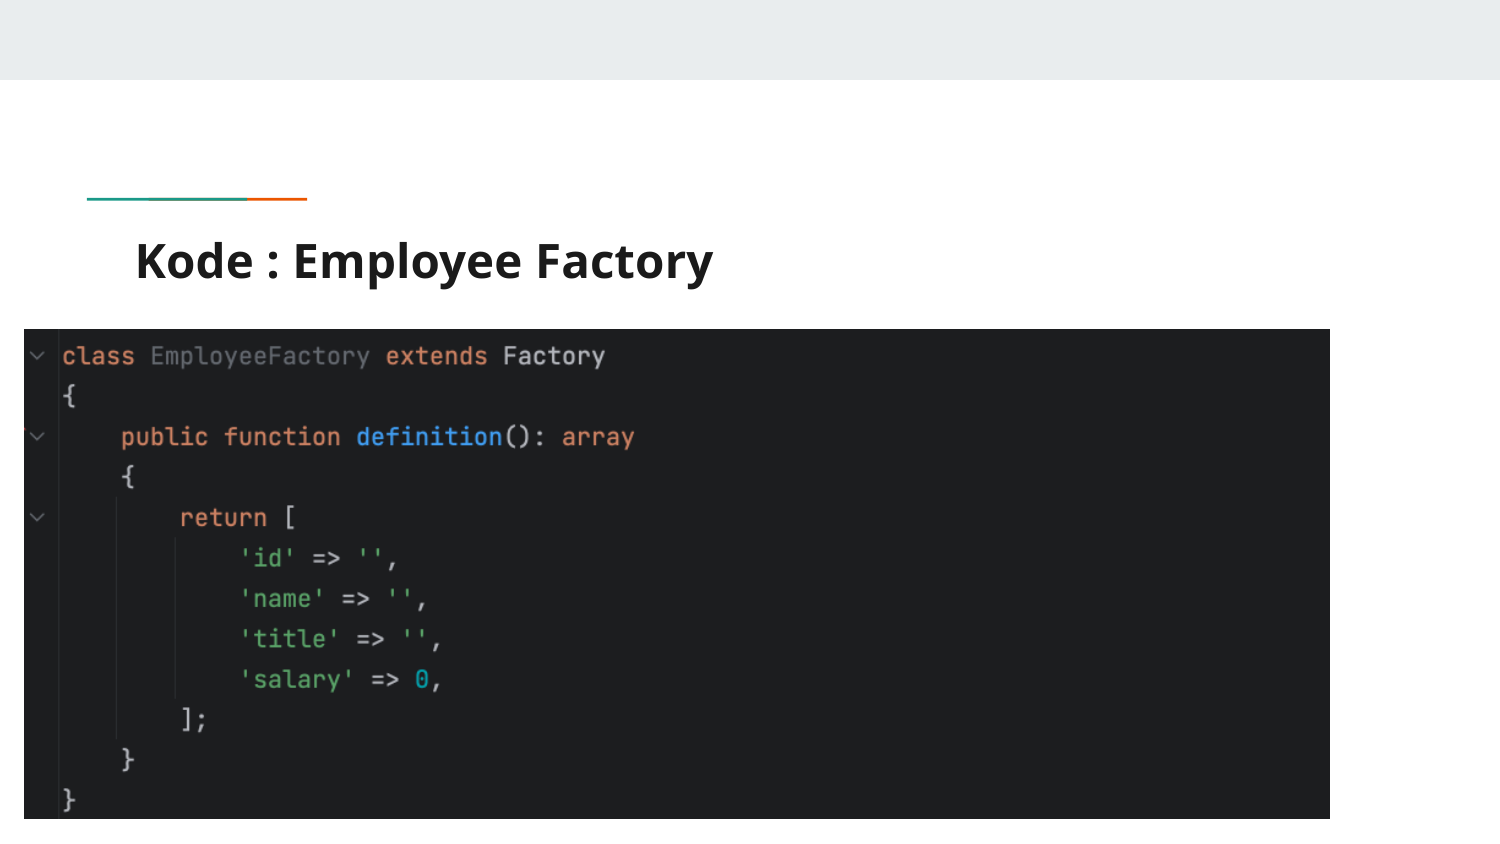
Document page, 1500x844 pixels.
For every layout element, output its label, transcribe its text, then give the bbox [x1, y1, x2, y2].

title Kode : Employee Factory [119, 216, 1381, 305]
picture [24, 328, 1331, 819]
